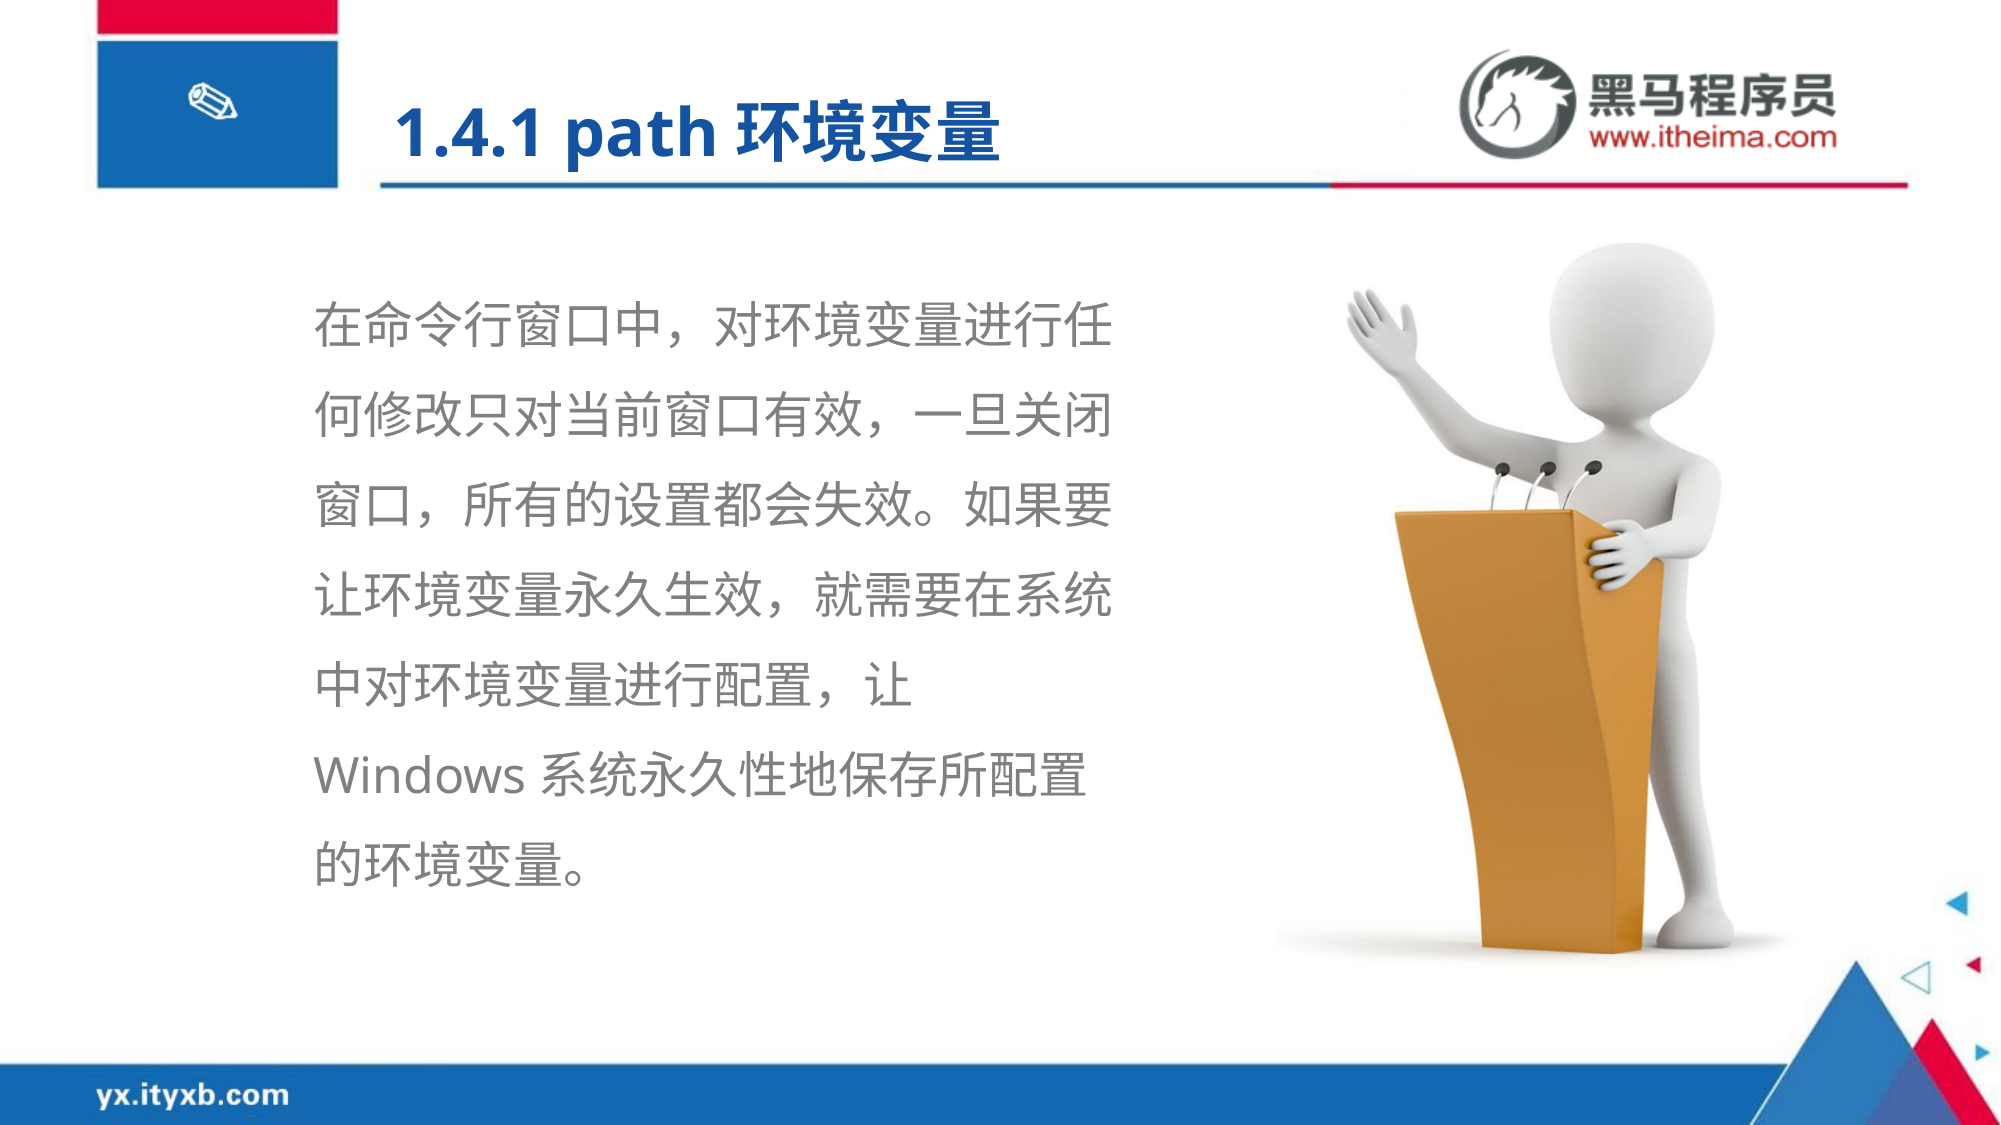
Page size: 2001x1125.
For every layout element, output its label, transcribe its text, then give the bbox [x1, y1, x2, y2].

text_box 在命令行窗口中，对环境变量进行任何修改只对当前窗口有效，一旦关闭窗口，所有的设置都会失效。如果要让环境变量永久生效，就需要在系统中对环境变量进行配置，让Windows系统永久性地保存所配置的环境变量。 [298, 256, 1150, 867]
picture [0, 0, 2001, 1125]
text_box 1.4.1 path环境变量 [379, 82, 1139, 177]
